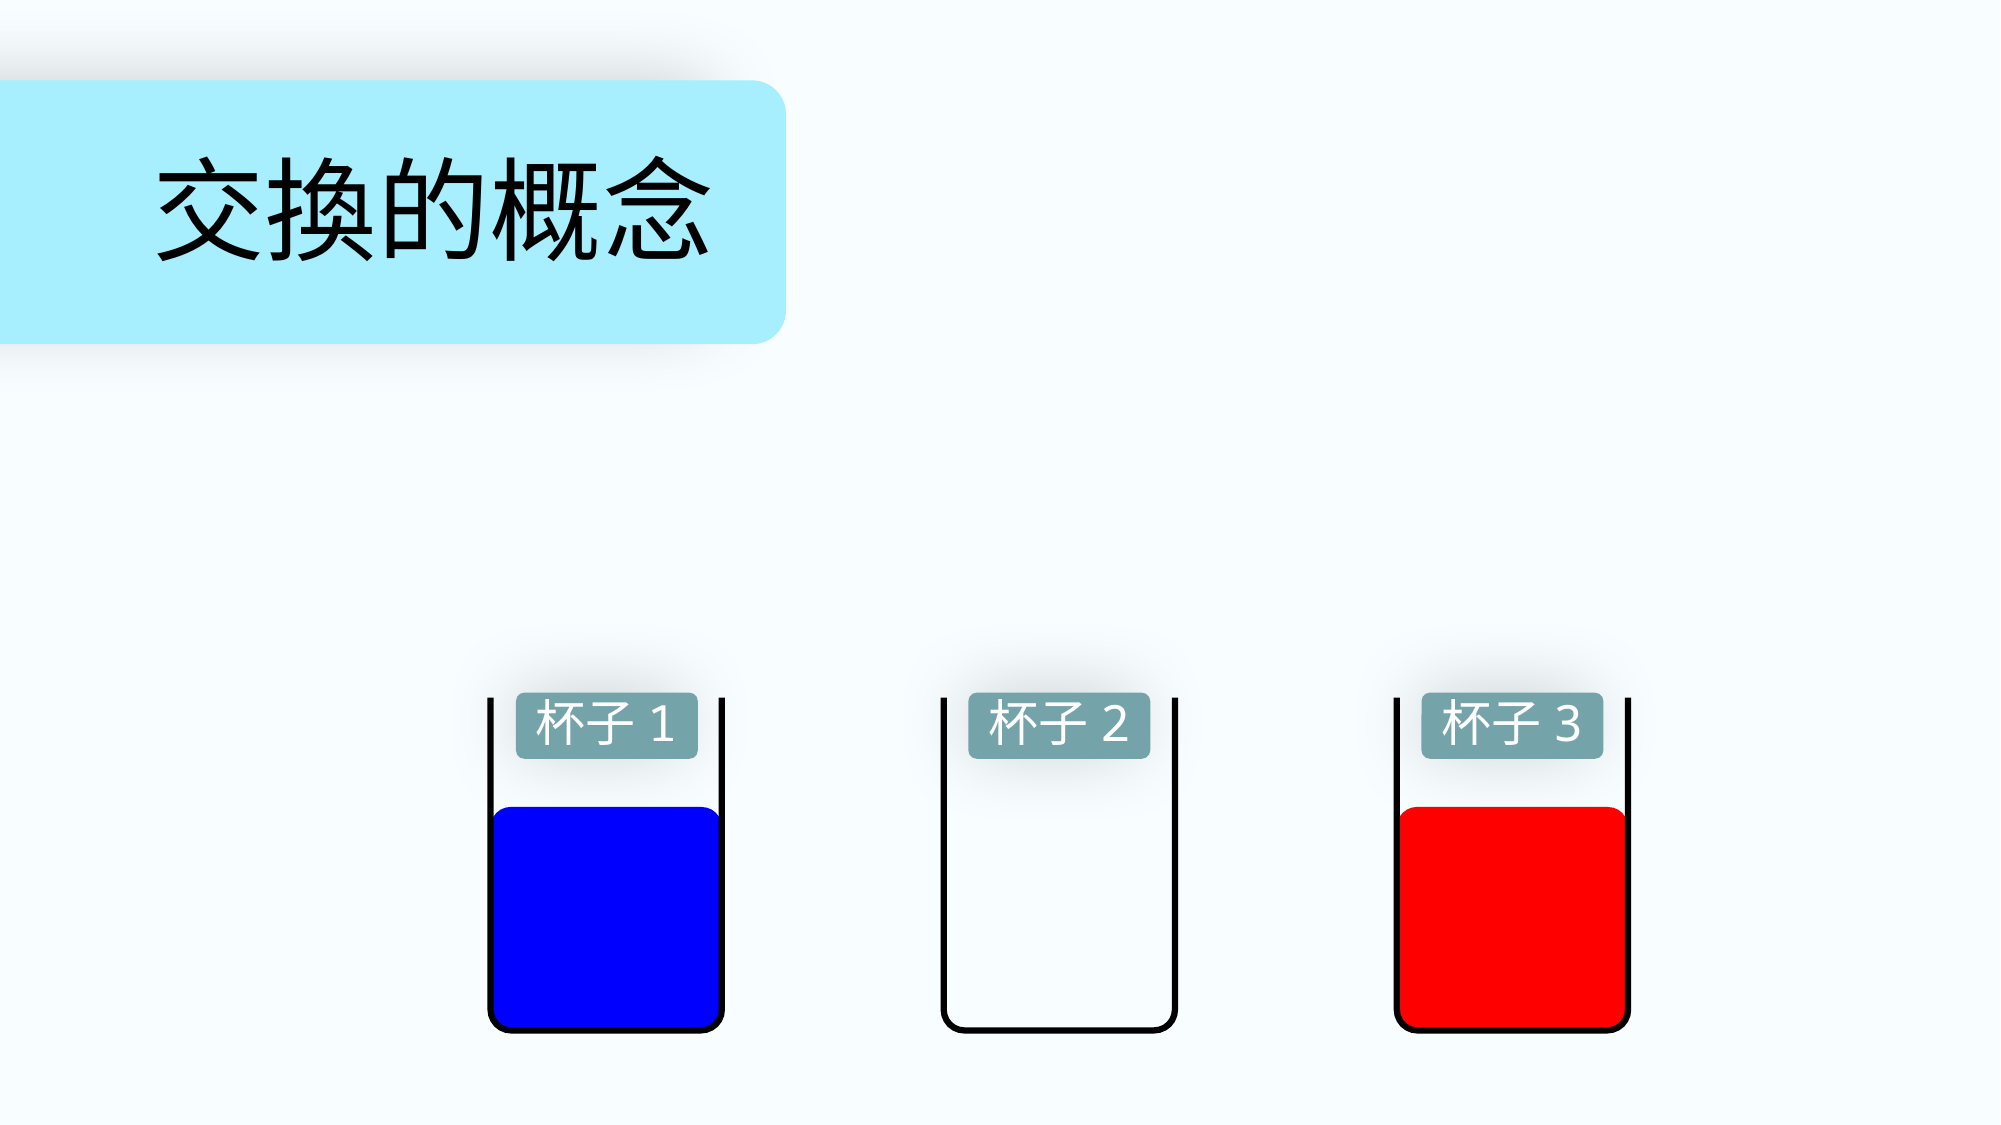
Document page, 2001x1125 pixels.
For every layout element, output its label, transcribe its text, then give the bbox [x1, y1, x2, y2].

text_box [0, 79, 787, 346]
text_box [456, 656, 757, 1031]
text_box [1362, 656, 1663, 1031]
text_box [909, 656, 1210, 1031]
title 交換的概念 [137, 107, 1863, 325]
